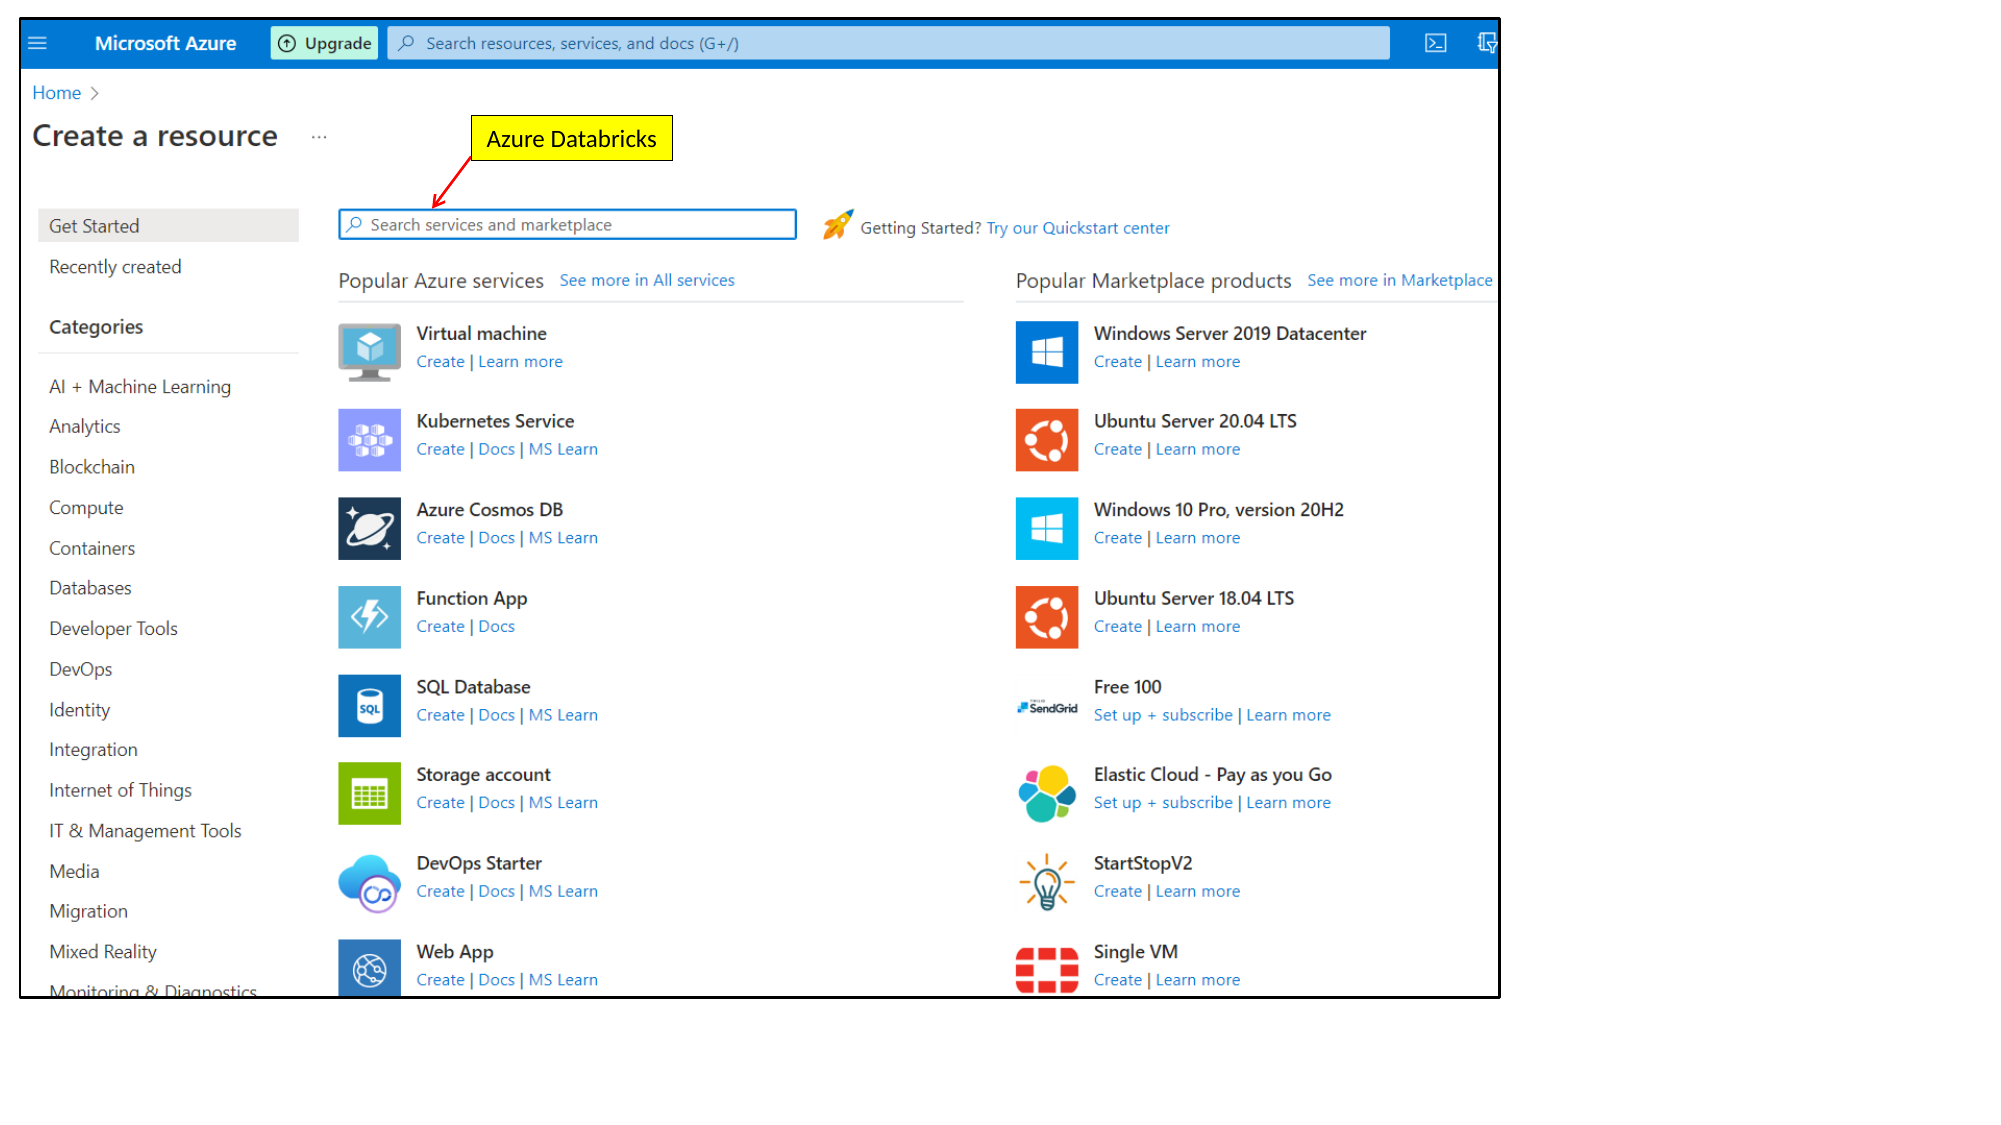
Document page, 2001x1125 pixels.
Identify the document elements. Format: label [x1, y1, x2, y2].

picture [21, 19, 1499, 997]
text_box [432, 156, 472, 209]
